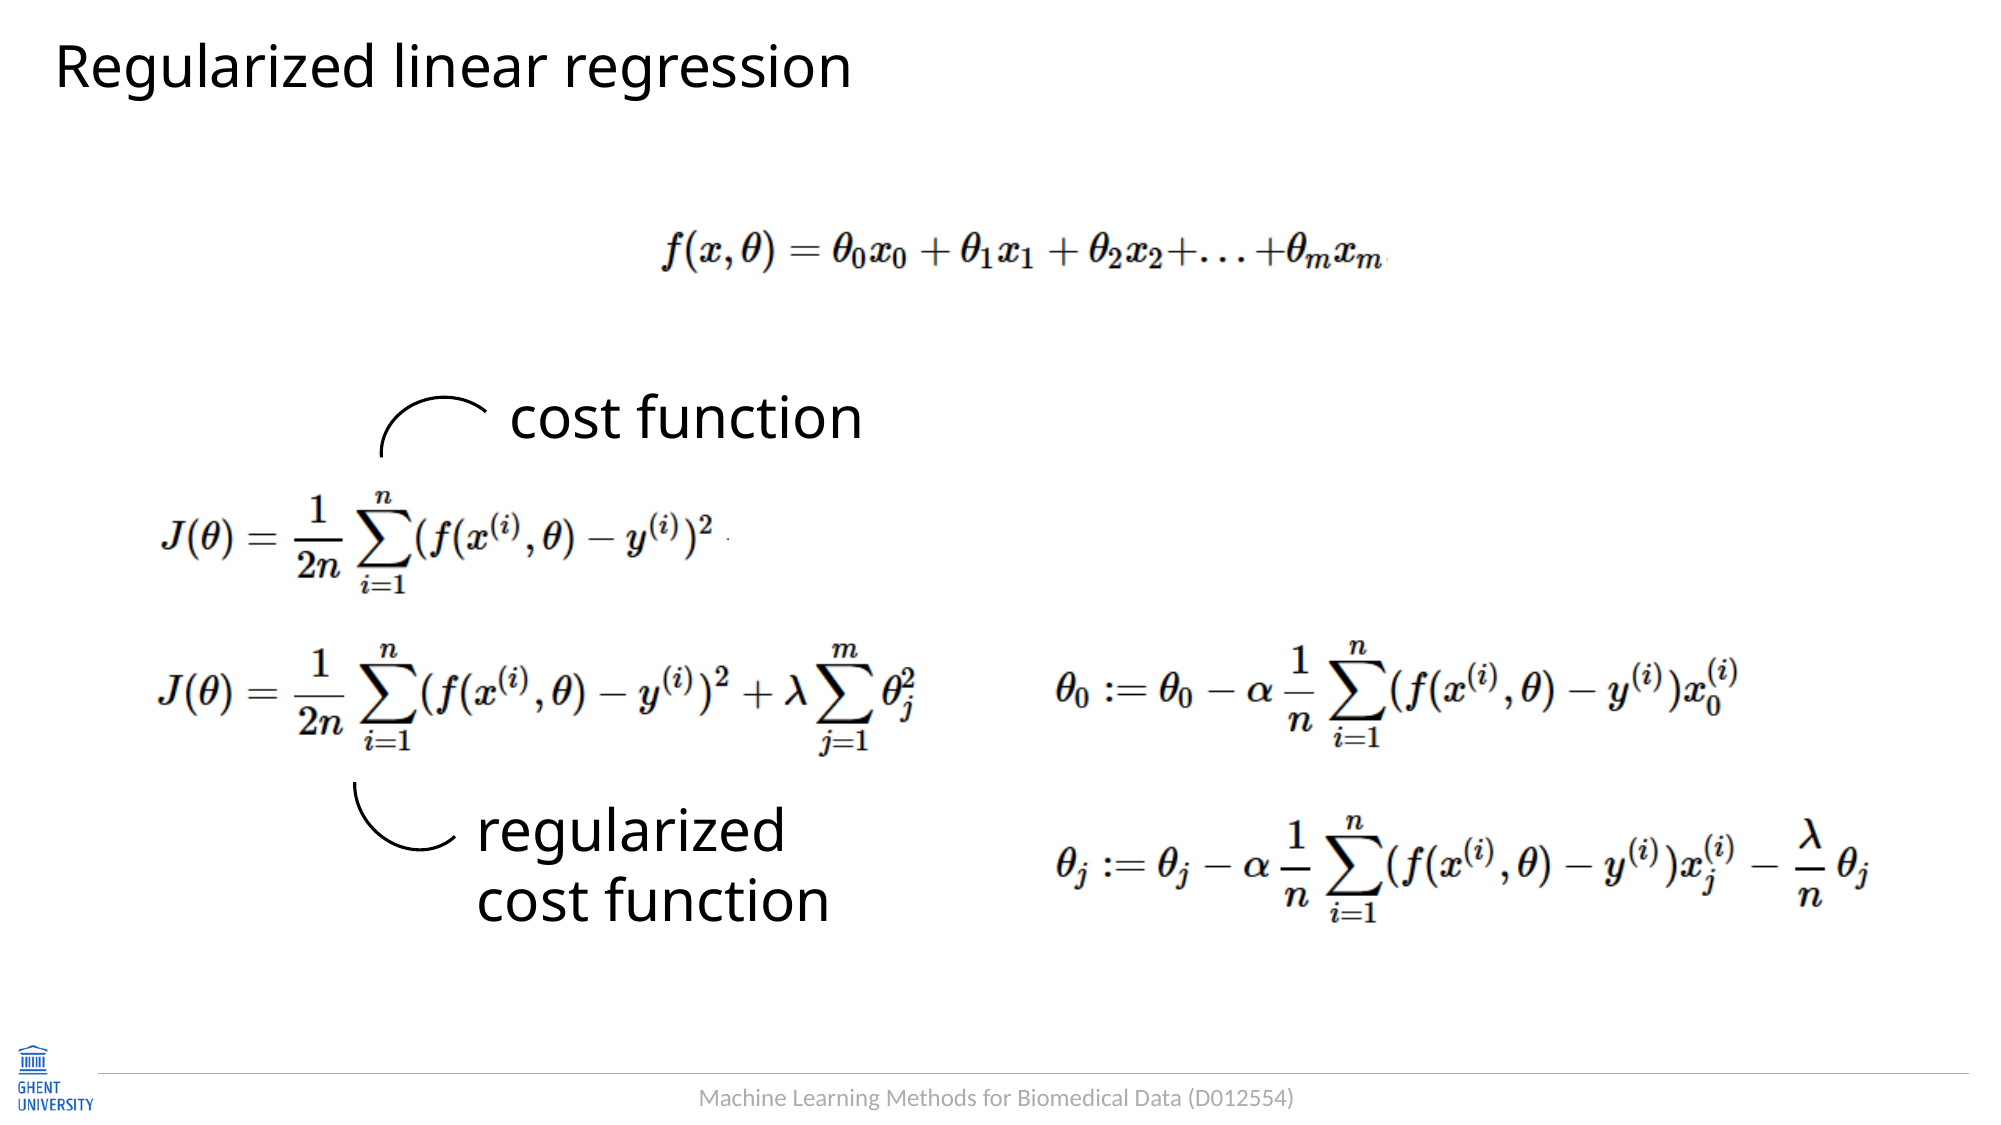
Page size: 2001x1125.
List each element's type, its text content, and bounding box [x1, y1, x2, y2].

text_box Regularized linear regression [39, 21, 1967, 107]
picture [10, 1031, 101, 1118]
text_box Machine Learning Methods for Biomedical Data (D012554) [10, 1074, 1990, 1120]
picture [138, 622, 920, 771]
text_box regularized cost function [462, 786, 887, 941]
picture [618, 199, 1388, 305]
picture [1040, 803, 1894, 937]
text_box [354, 782, 456, 851]
picture [1017, 625, 1760, 763]
picture [135, 474, 729, 608]
text_box cost function [494, 372, 919, 458]
text_box [380, 396, 487, 458]
